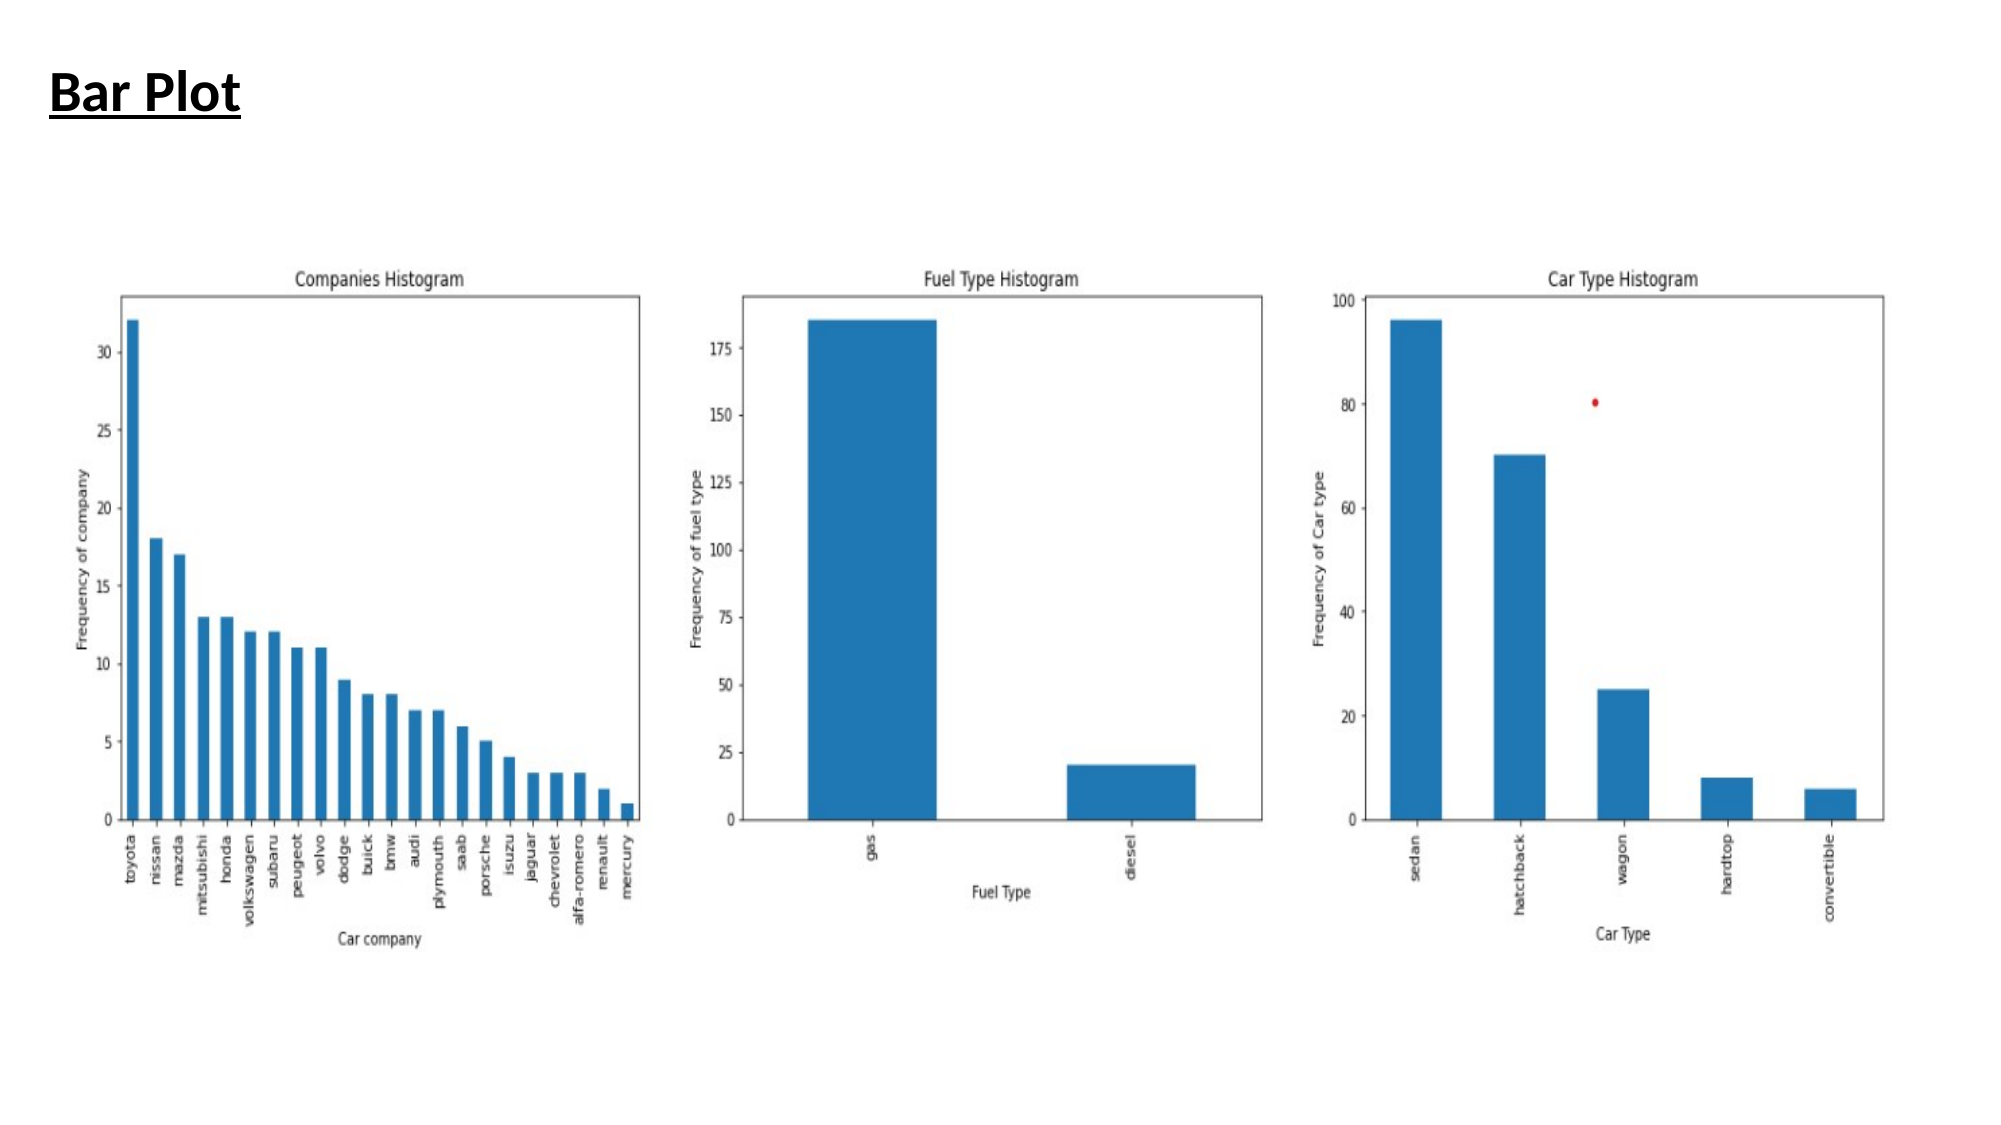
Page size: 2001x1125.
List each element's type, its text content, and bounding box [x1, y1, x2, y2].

picture [49, 254, 1904, 975]
title Bar Plot [34, 0, 1760, 201]
